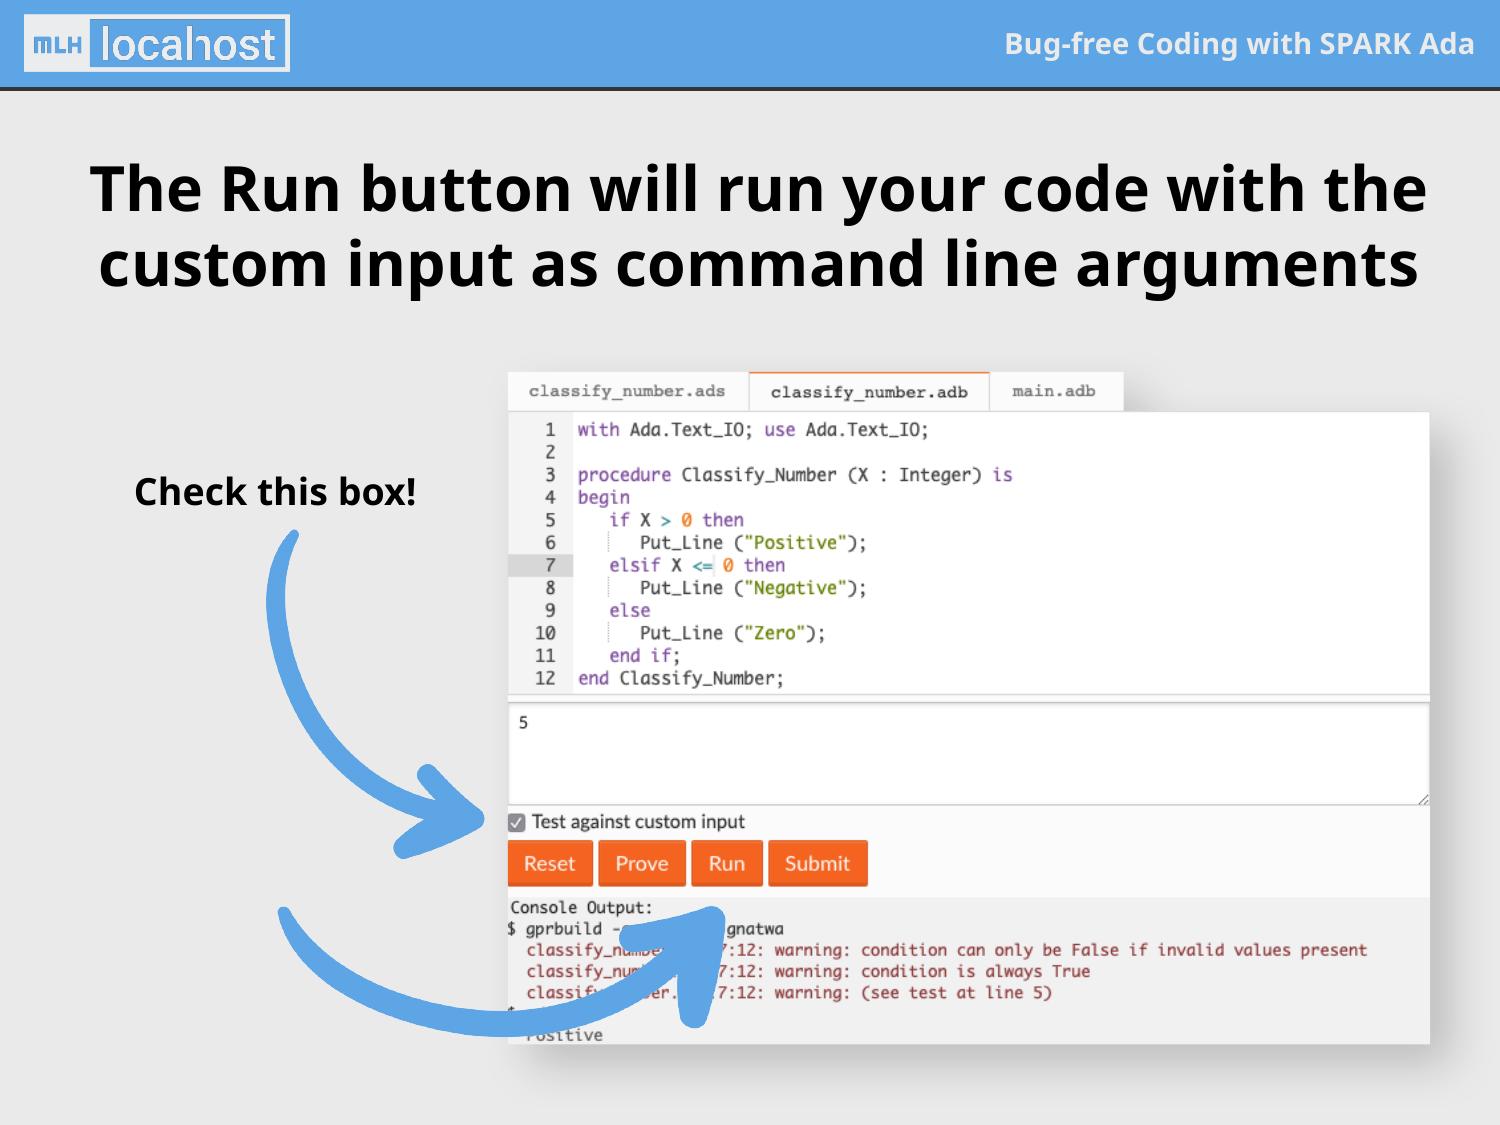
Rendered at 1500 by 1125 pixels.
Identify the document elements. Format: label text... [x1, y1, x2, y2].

text_box Check this box! [118, 458, 433, 523]
text_box The Run button will run your code with the custom input as command line arguments [36, 156, 1484, 292]
picture [24, 14, 290, 72]
picture [144, 371, 1431, 1125]
